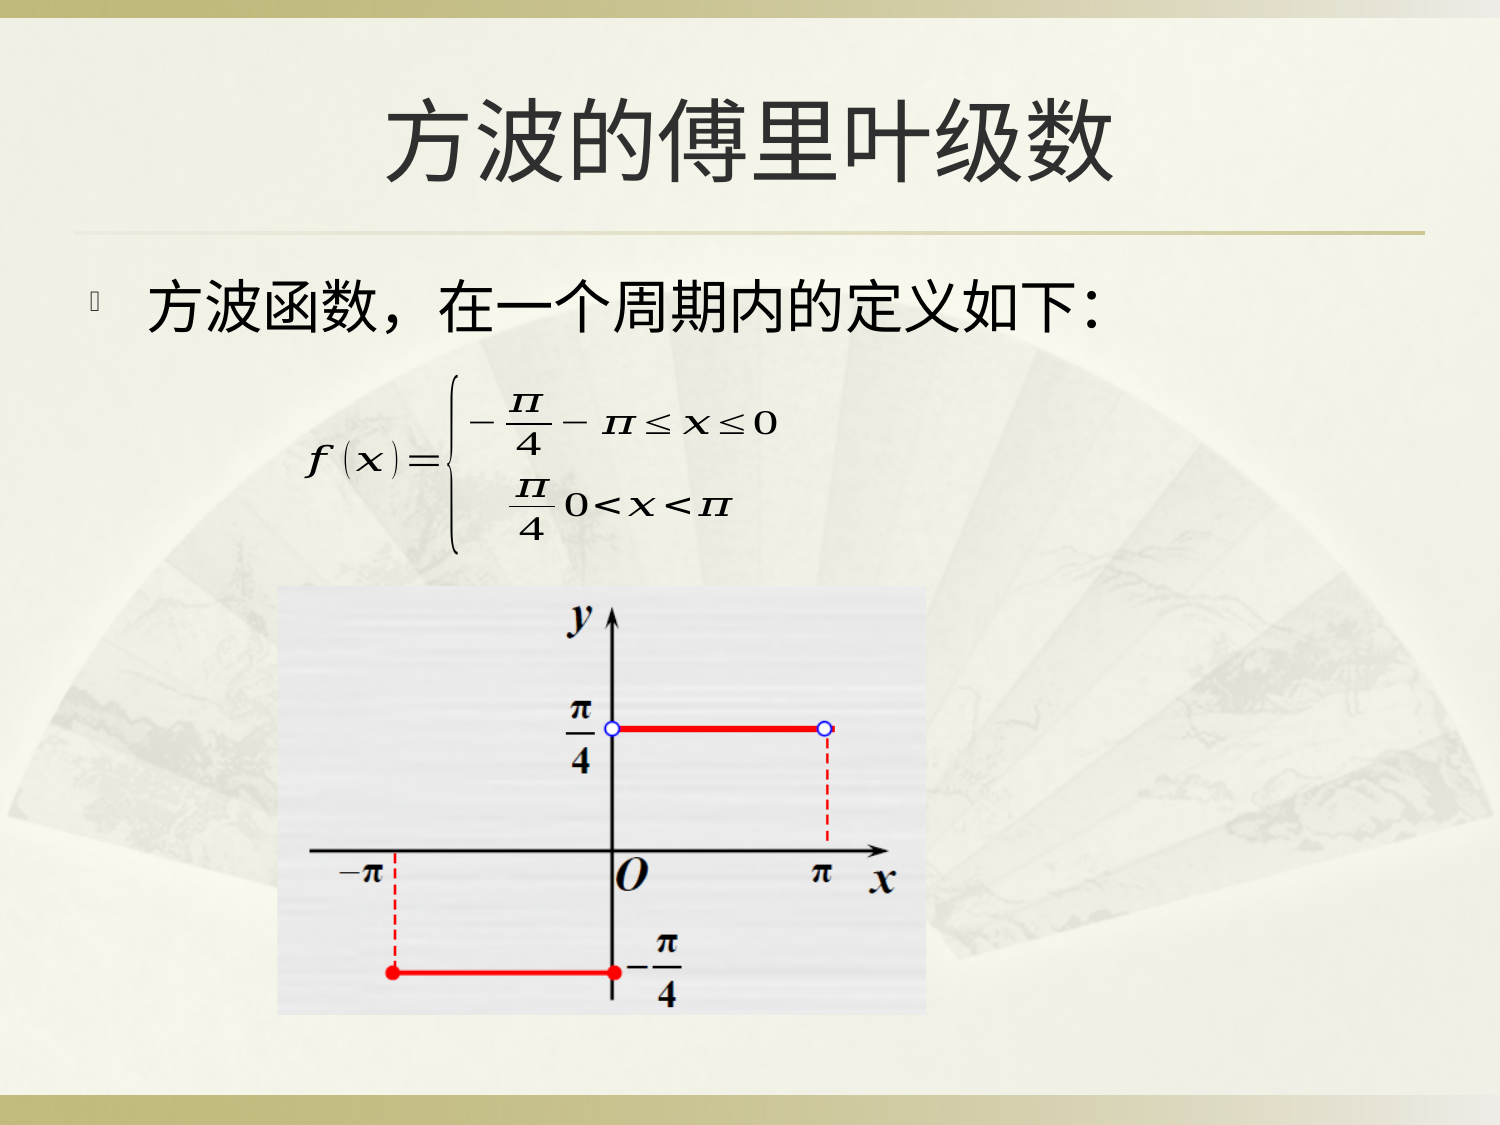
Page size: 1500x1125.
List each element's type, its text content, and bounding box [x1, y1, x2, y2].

list 方波函数，在一个周期内的定义如下： [75, 262, 1425, 1032]
title 方波的傅里叶级数 [75, 45, 1425, 233]
picture [276, 585, 927, 1016]
